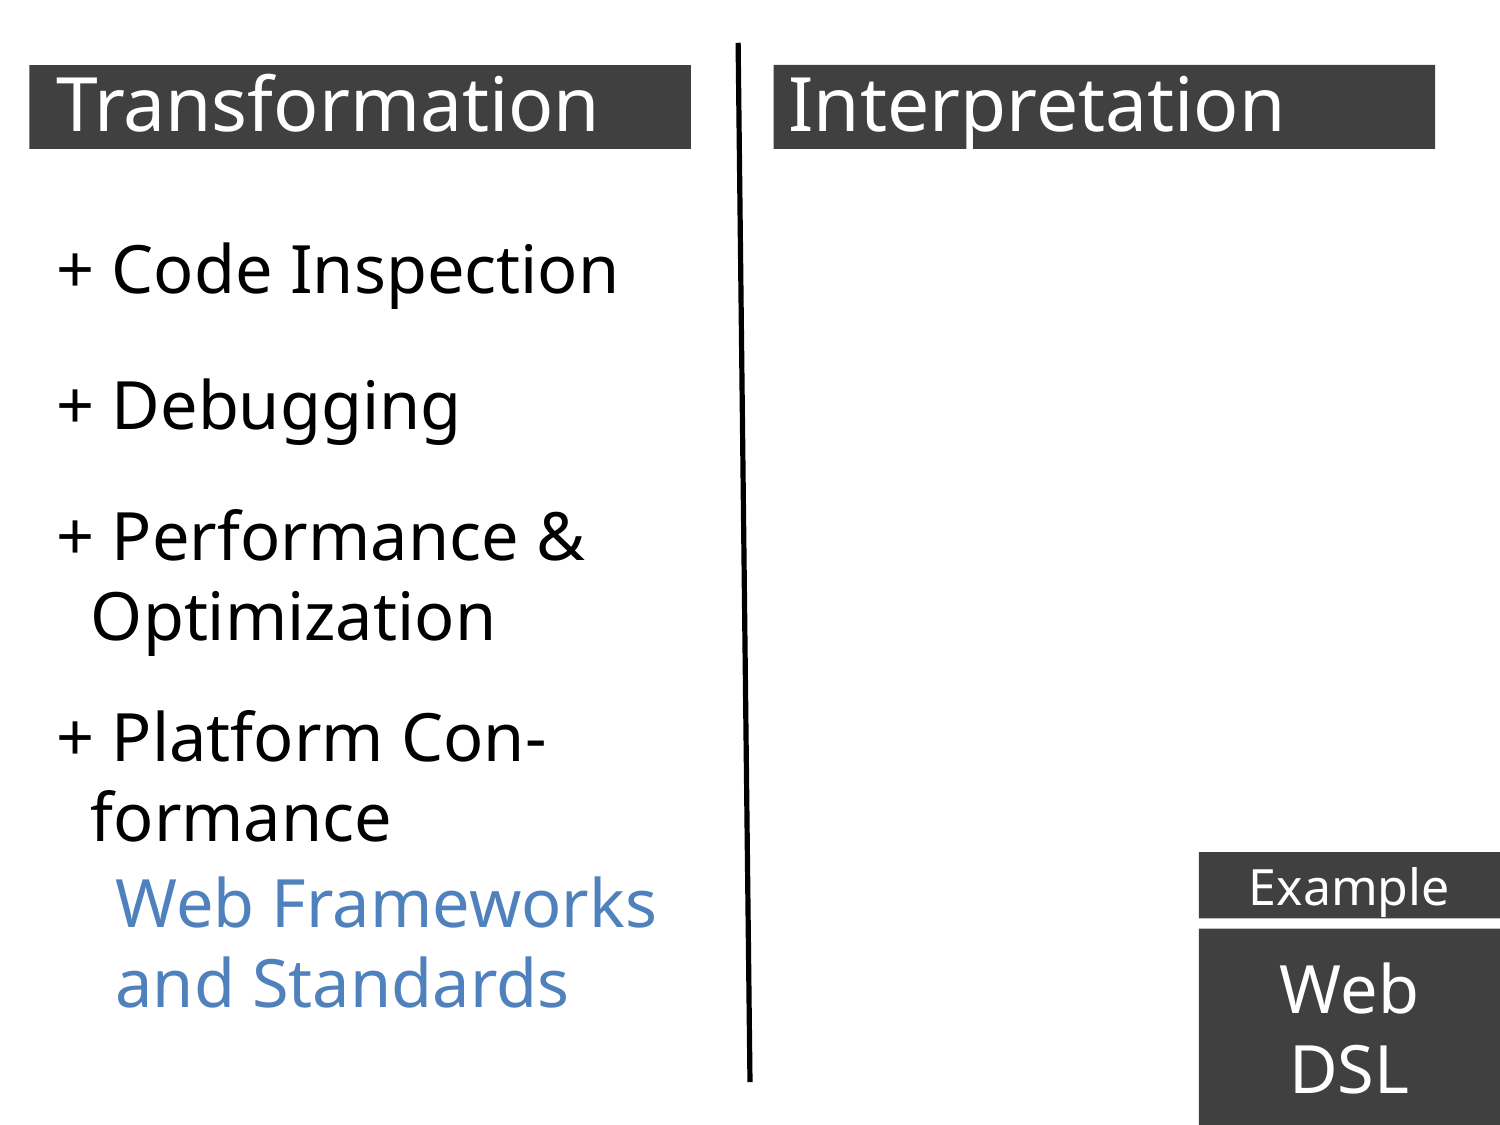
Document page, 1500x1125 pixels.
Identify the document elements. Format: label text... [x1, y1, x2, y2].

text_box [27, 63, 41, 151]
text_box Web Frameworks and Standards [755, 881, 762, 1000]
text_box + Code Inspection [41, 208, 703, 327]
text_box Example [1197, 850, 1500, 921]
text_box Interpretation [773, 42, 1436, 161]
text_box + Platform Con- formance [41, 715, 703, 835]
text_box + Debugging [41, 344, 703, 463]
text_box + Performance & Optimization [41, 514, 703, 633]
text_box Web Frameworks and Standards [100, 881, 732, 1000]
text_box Transformation [41, 42, 703, 161]
text_box Web DSL [1197, 927, 1500, 1125]
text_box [737, 42, 751, 1083]
